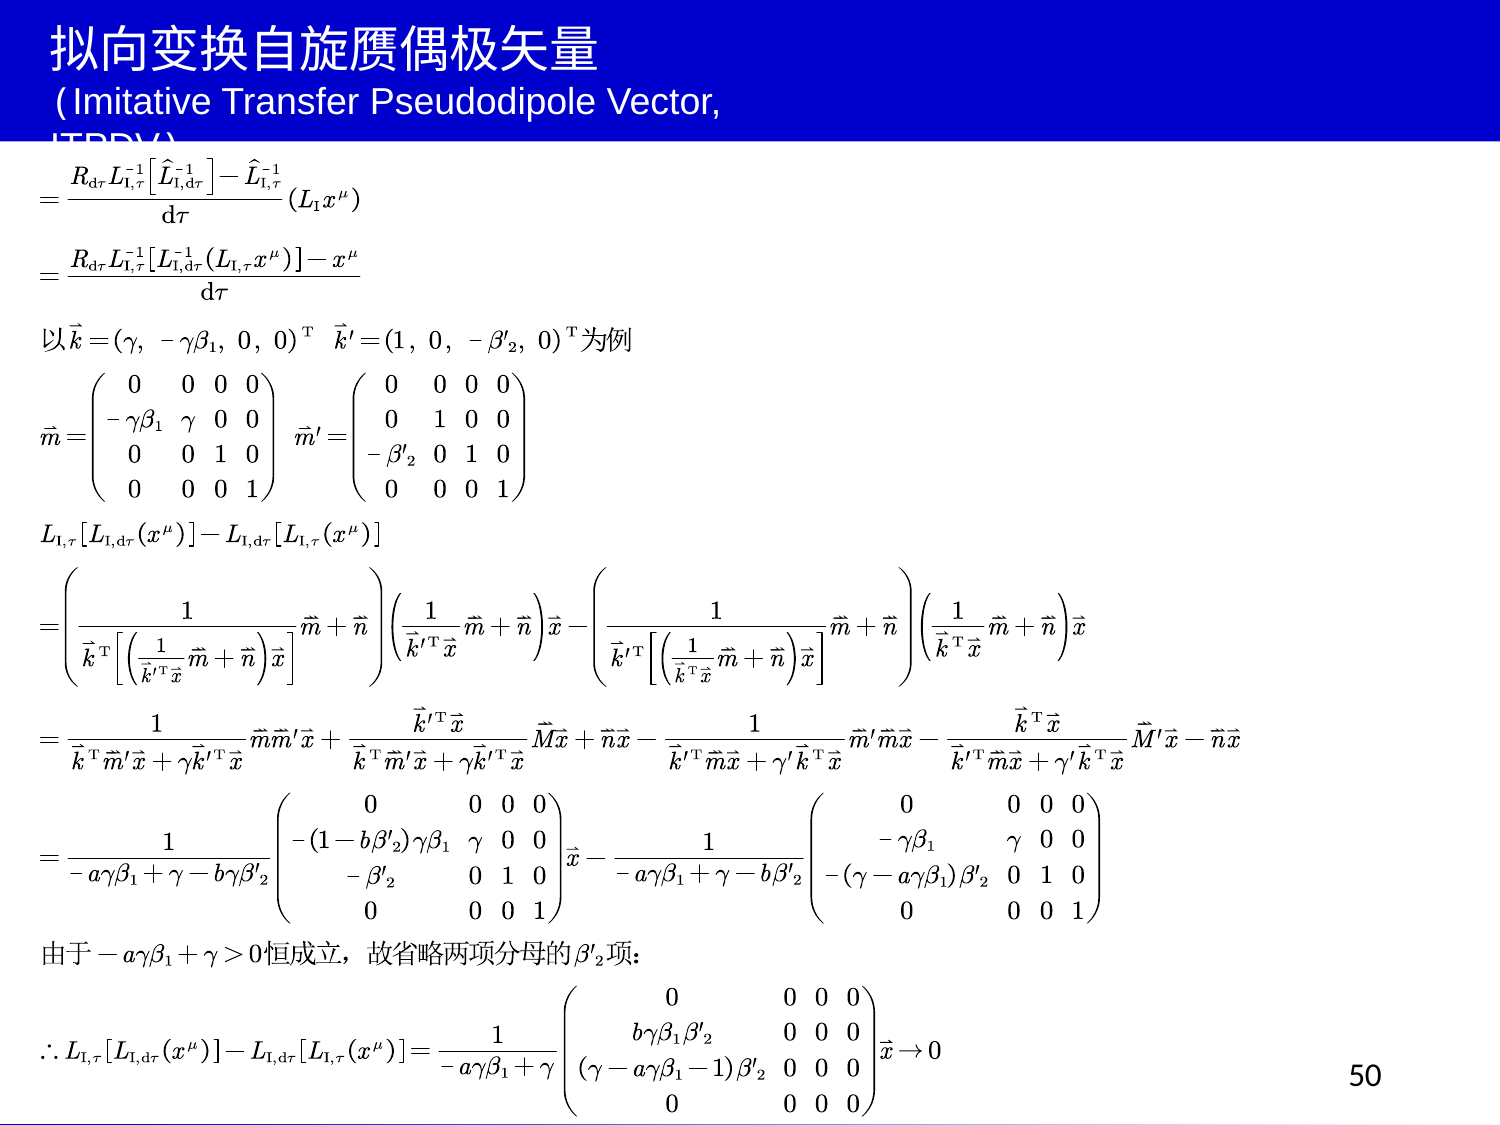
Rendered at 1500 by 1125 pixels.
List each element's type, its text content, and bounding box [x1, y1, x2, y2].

slide_number 50 [1326, 1042, 1397, 1103]
text_box 拟向变换自旋赝偶极矢量 (Imitative Transfer Pseudodipole Vector, ITPDV) [34, 10, 875, 151]
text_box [34, 151, 1246, 1125]
